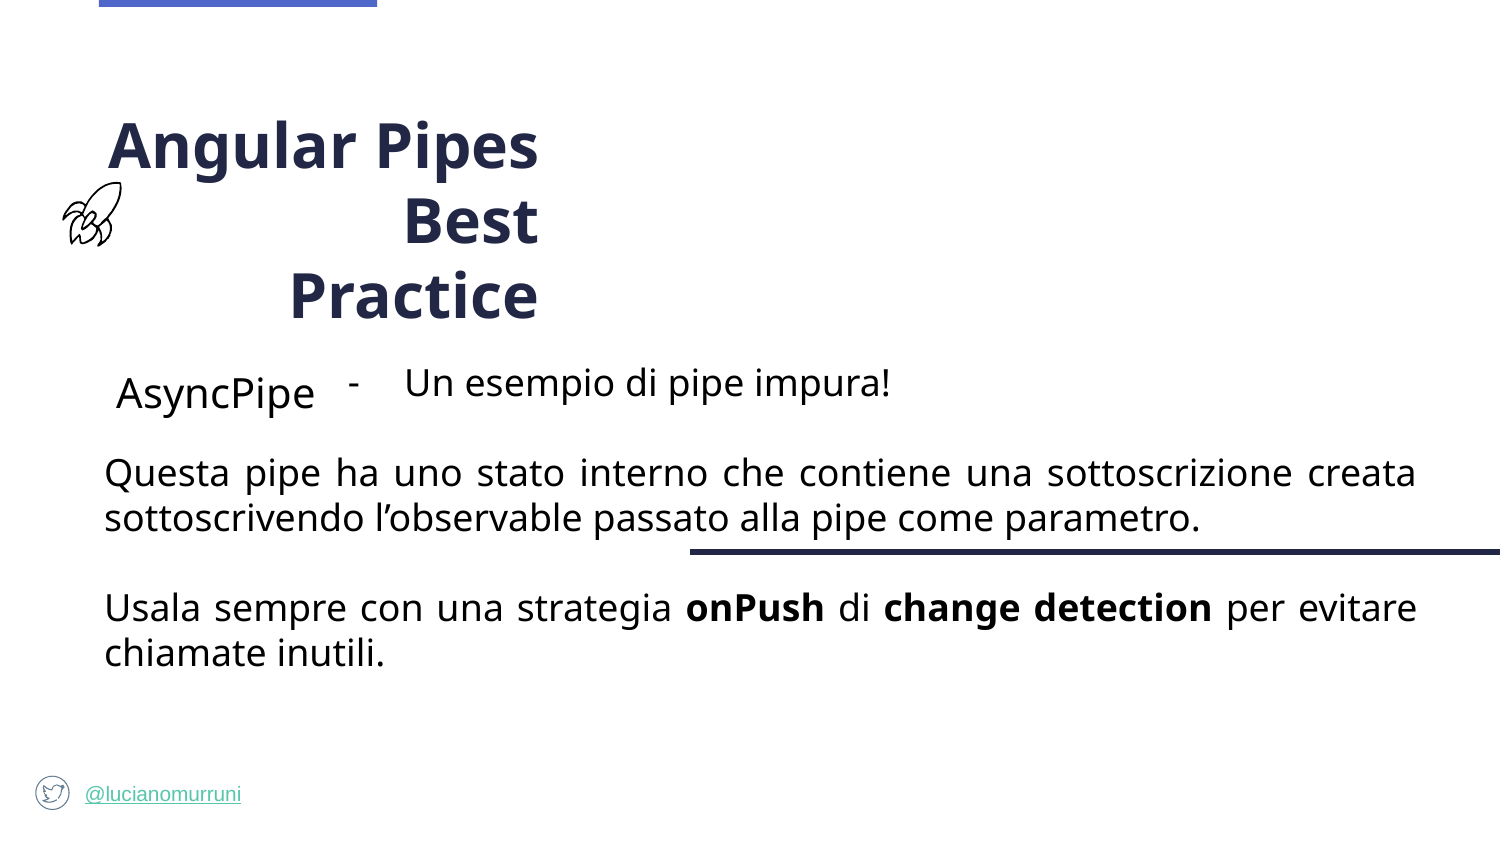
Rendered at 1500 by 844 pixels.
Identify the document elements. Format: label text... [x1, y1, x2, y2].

text_box AsyncPipe [98, 360, 334, 433]
text_box [62, 181, 122, 247]
list Un esempio di pipe impura! Questa pipe ha uno stato interno che contiene una sottoscrizione creata sottoscrivendo l’observable passato alla pipe come parametro. Usala sempre con una strategia onPush di change detection per evitare chiamate inutili. [98, 355, 1424, 726]
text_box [34, 775, 70, 811]
text_box @lucianomurruni [69, 766, 558, 820]
title Angular Pipes Best Practice [98, 102, 546, 343]
